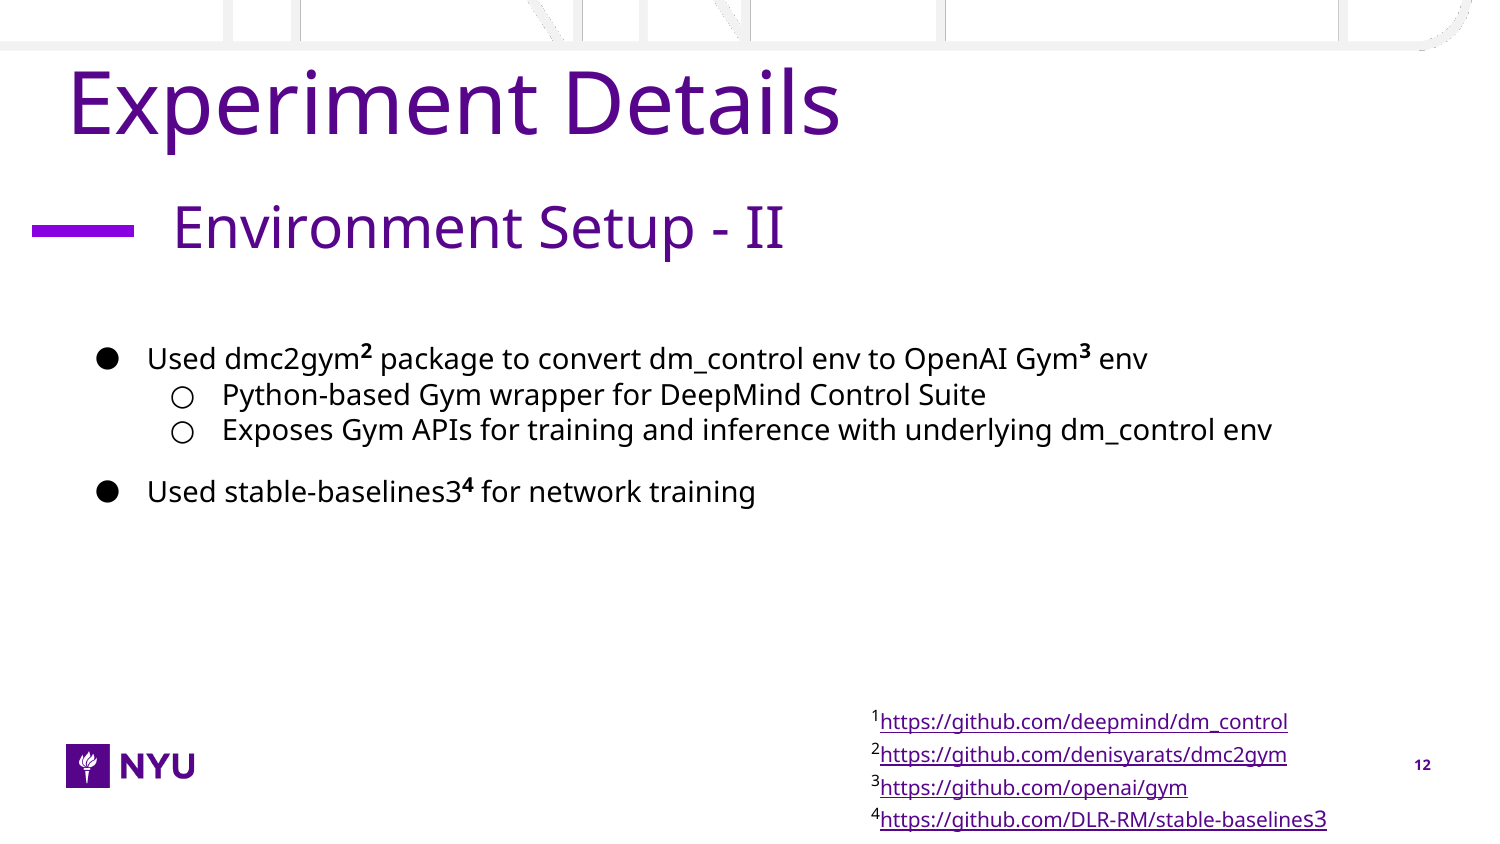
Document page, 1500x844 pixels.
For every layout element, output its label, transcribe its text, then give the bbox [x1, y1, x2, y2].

picture [0, 0, 1496, 51]
picture [66, 744, 195, 788]
text_box 1https://github.com/deepmind/dm_control 2https://github.com/denisyarats/dmc2gym 3https://github.com/openai/gym 4https://github.com/DLR-RM/stable-baselines3 [856, 687, 1433, 844]
text_box Used dmc2gym2 package to convert dm_control env to OpenAI Gym3 env Python-based Gym wrapper for DeepMind Control Suite Exposes Gym APIs for training and inference with underlying dm_control env Used stable-baselines34 for network training [56, 263, 1406, 560]
title Environment Setup - II [157, 185, 1500, 311]
title Experiment Details [51, 48, 1434, 173]
